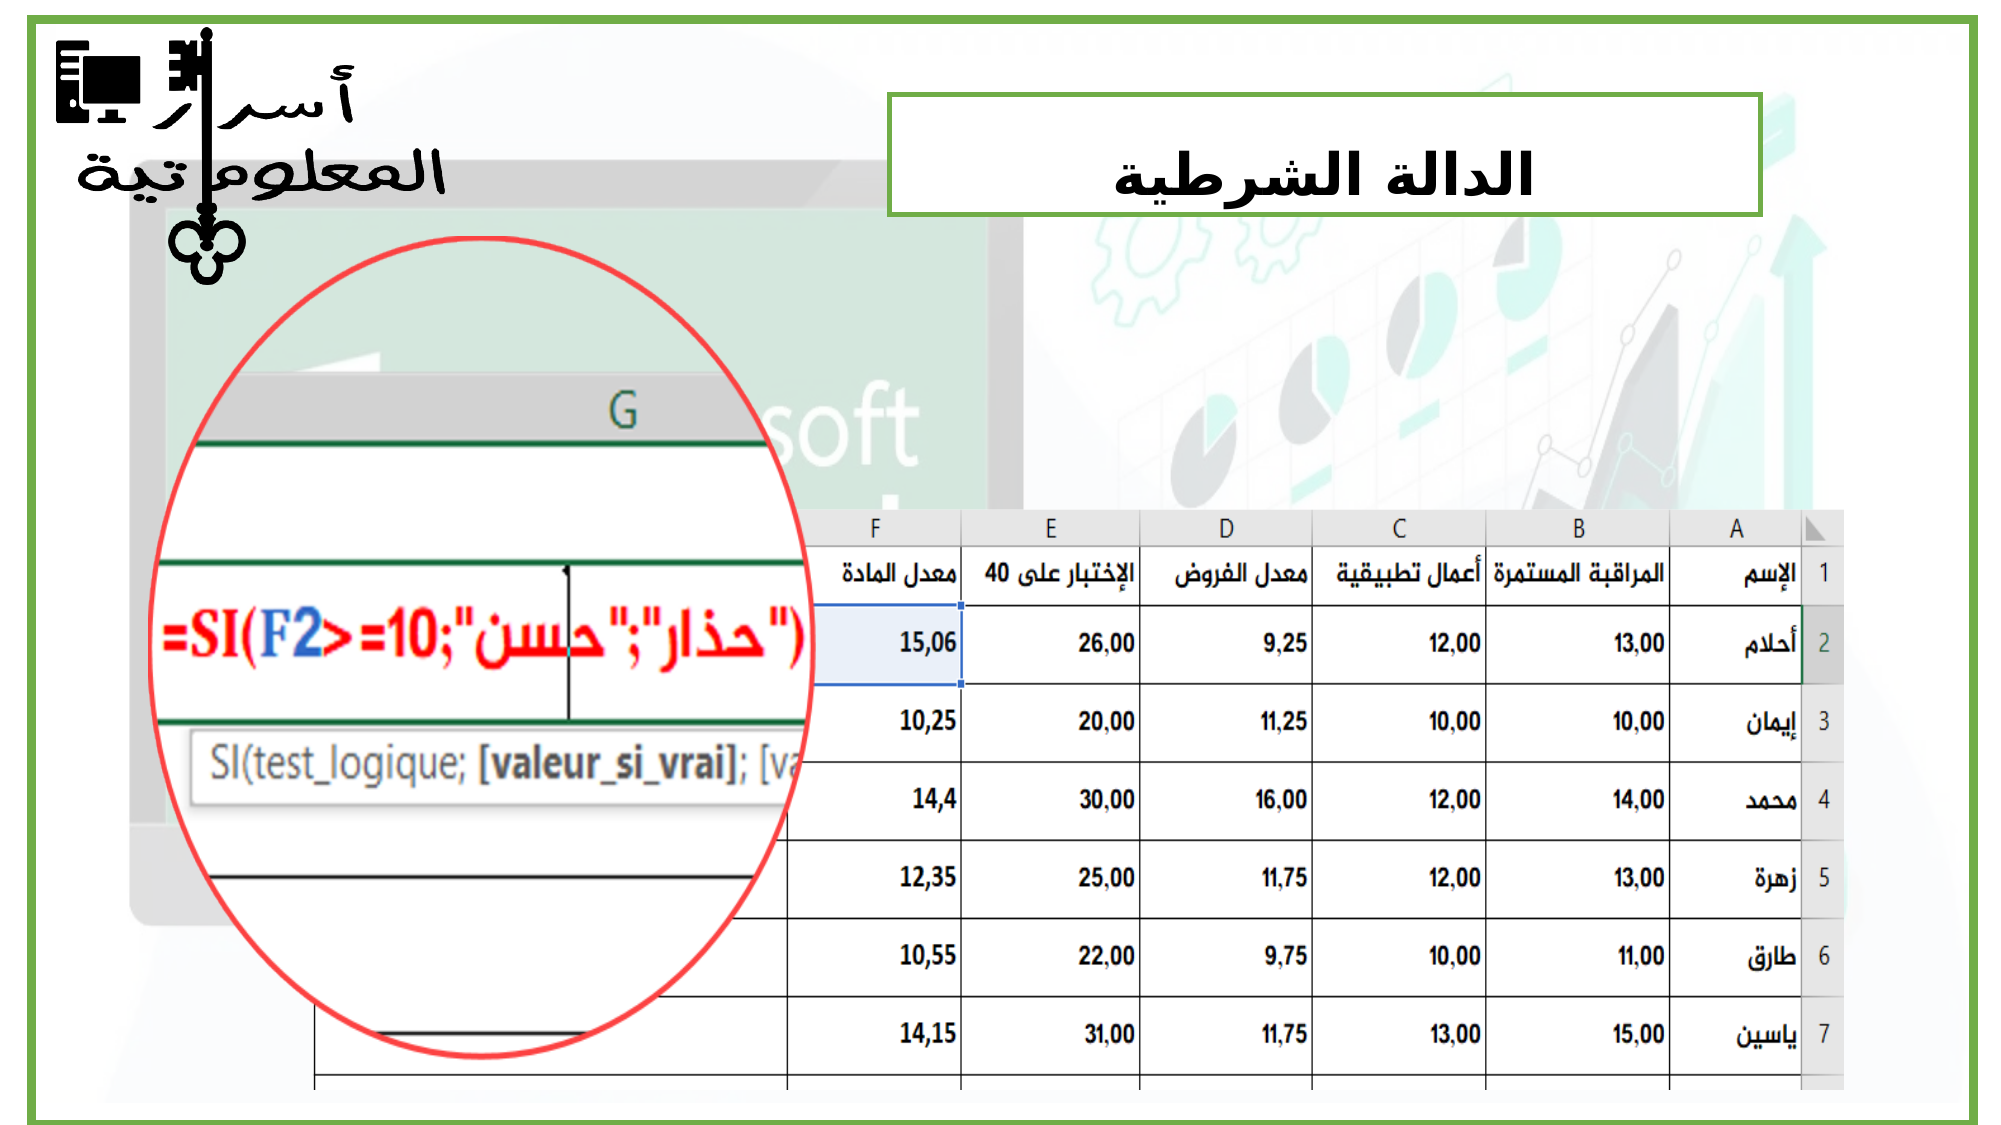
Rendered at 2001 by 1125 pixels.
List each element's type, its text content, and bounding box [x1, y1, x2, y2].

text_box الدالة الشرطية [888, 94, 1761, 215]
picture [56, 27, 1844, 1090]
